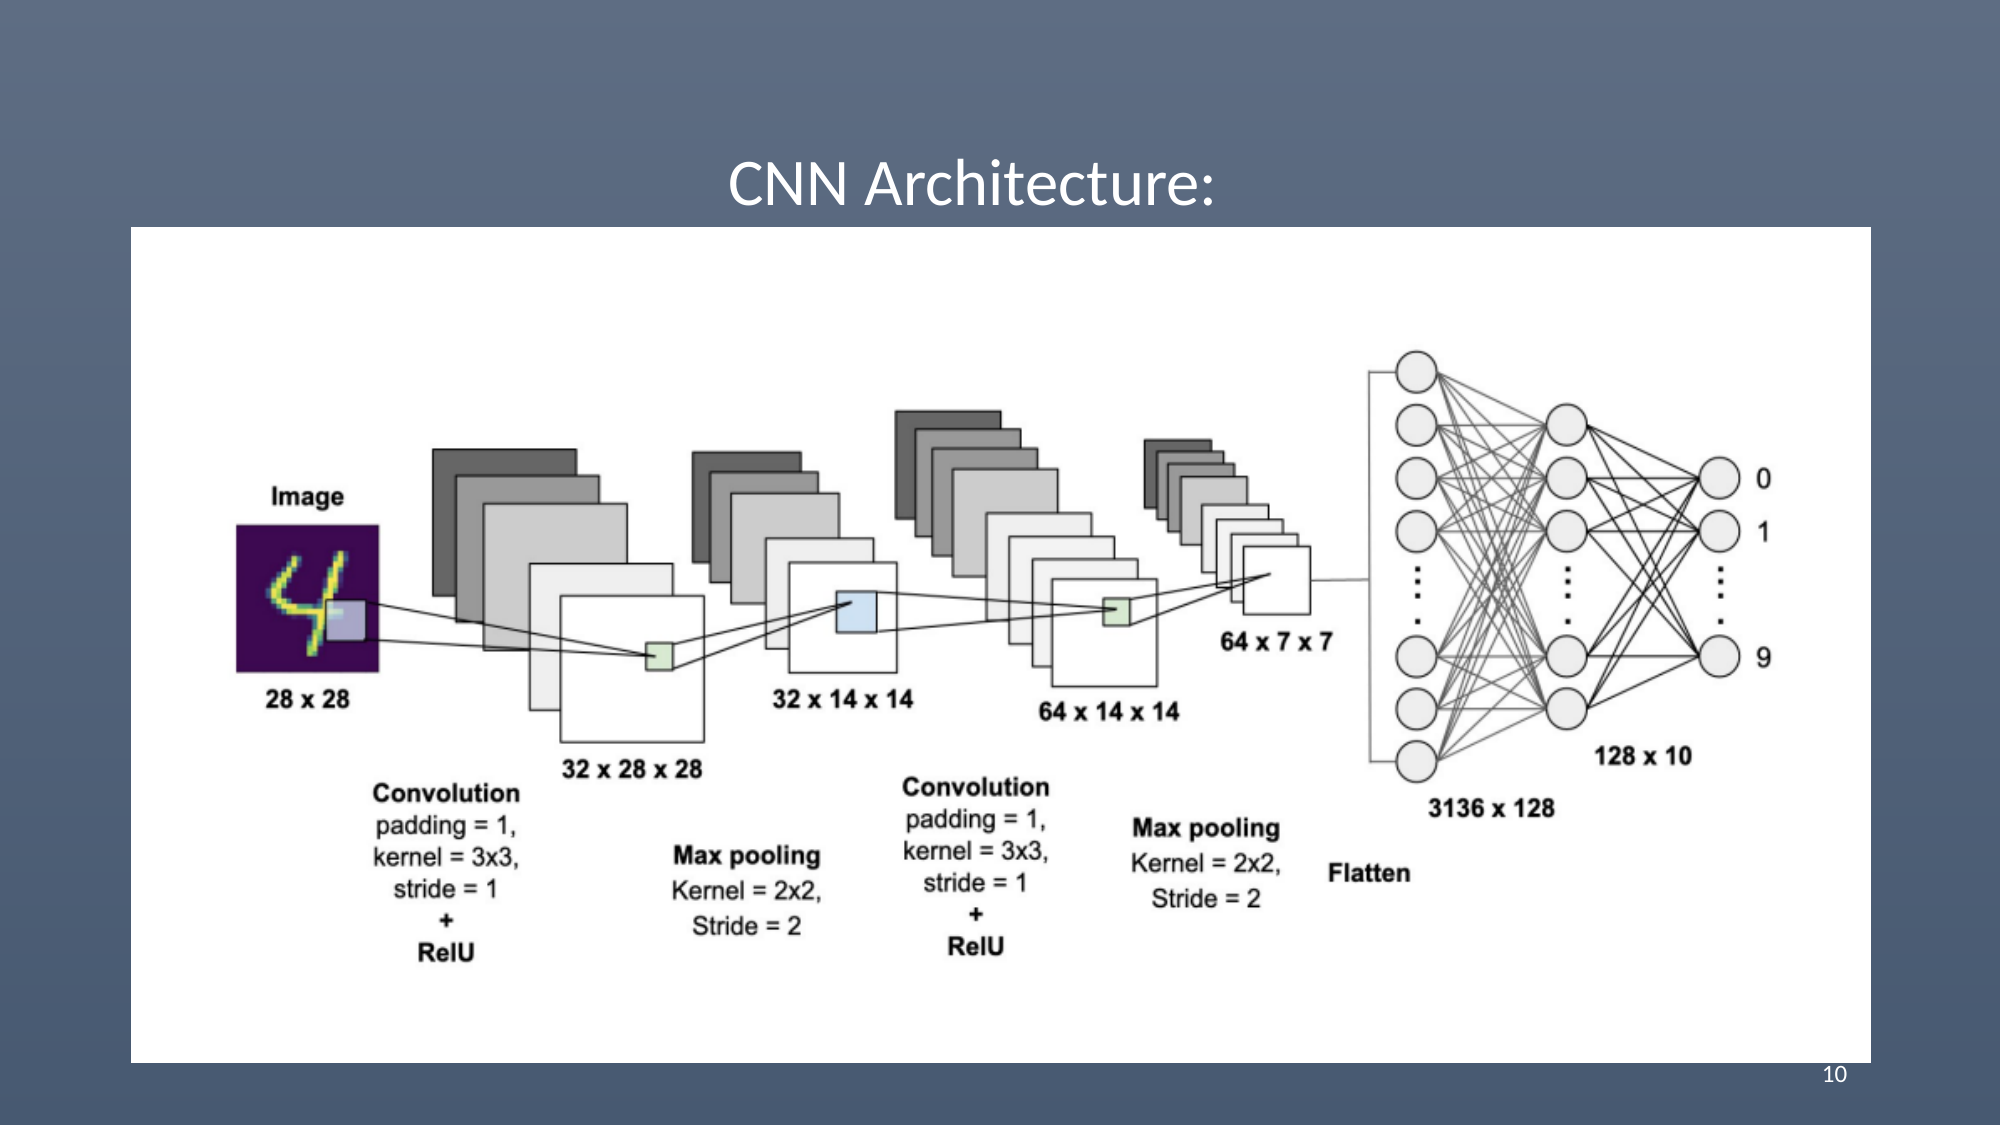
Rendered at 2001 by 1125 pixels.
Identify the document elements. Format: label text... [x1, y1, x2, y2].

picture [131, 227, 1871, 1063]
text_box CNN Architecture: [117, 131, 1874, 226]
slide_number 10 [1412, 1063, 1863, 1103]
